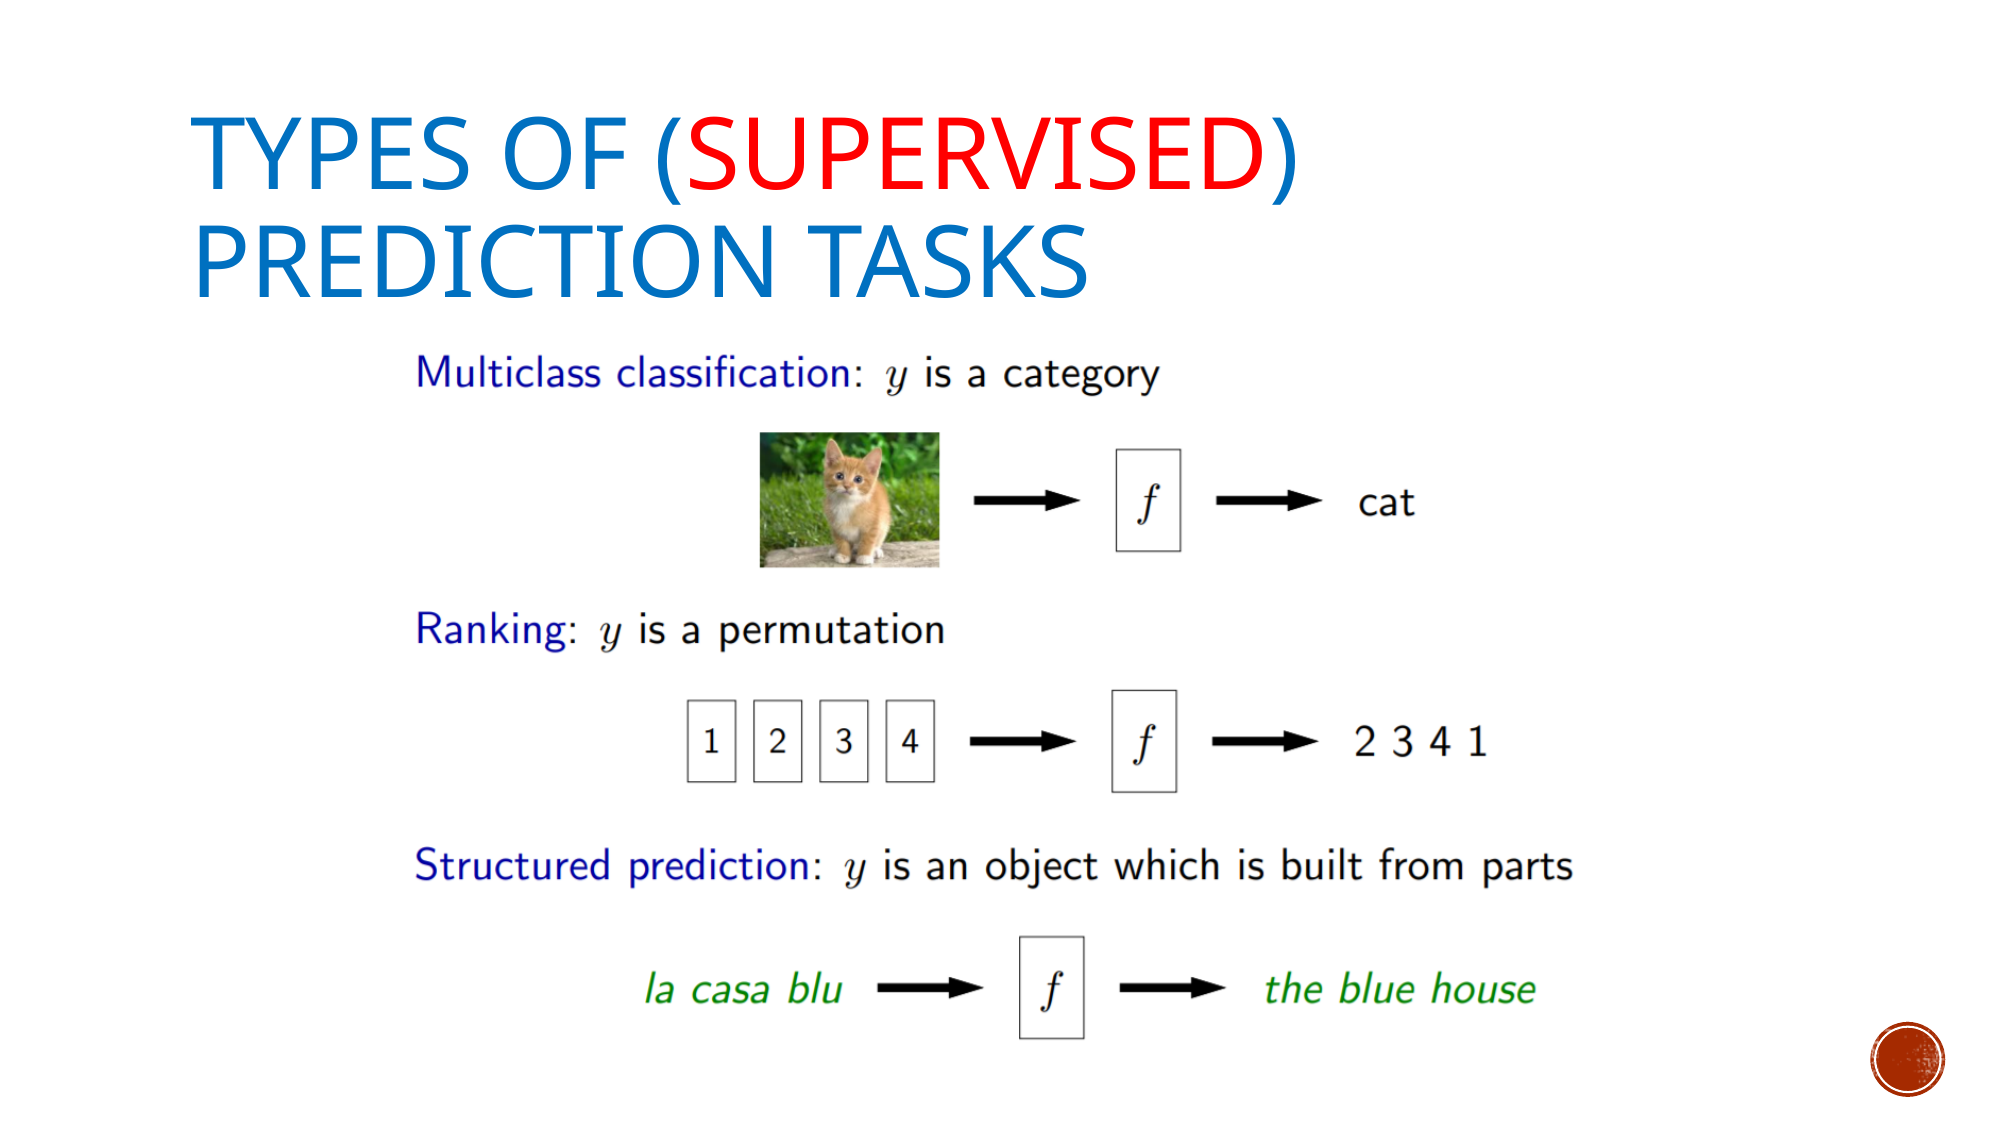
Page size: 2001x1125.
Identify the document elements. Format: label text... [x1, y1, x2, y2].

title Types of (Supervised) Prediction Tasks [175, 79, 1826, 344]
picture [406, 344, 1595, 1043]
